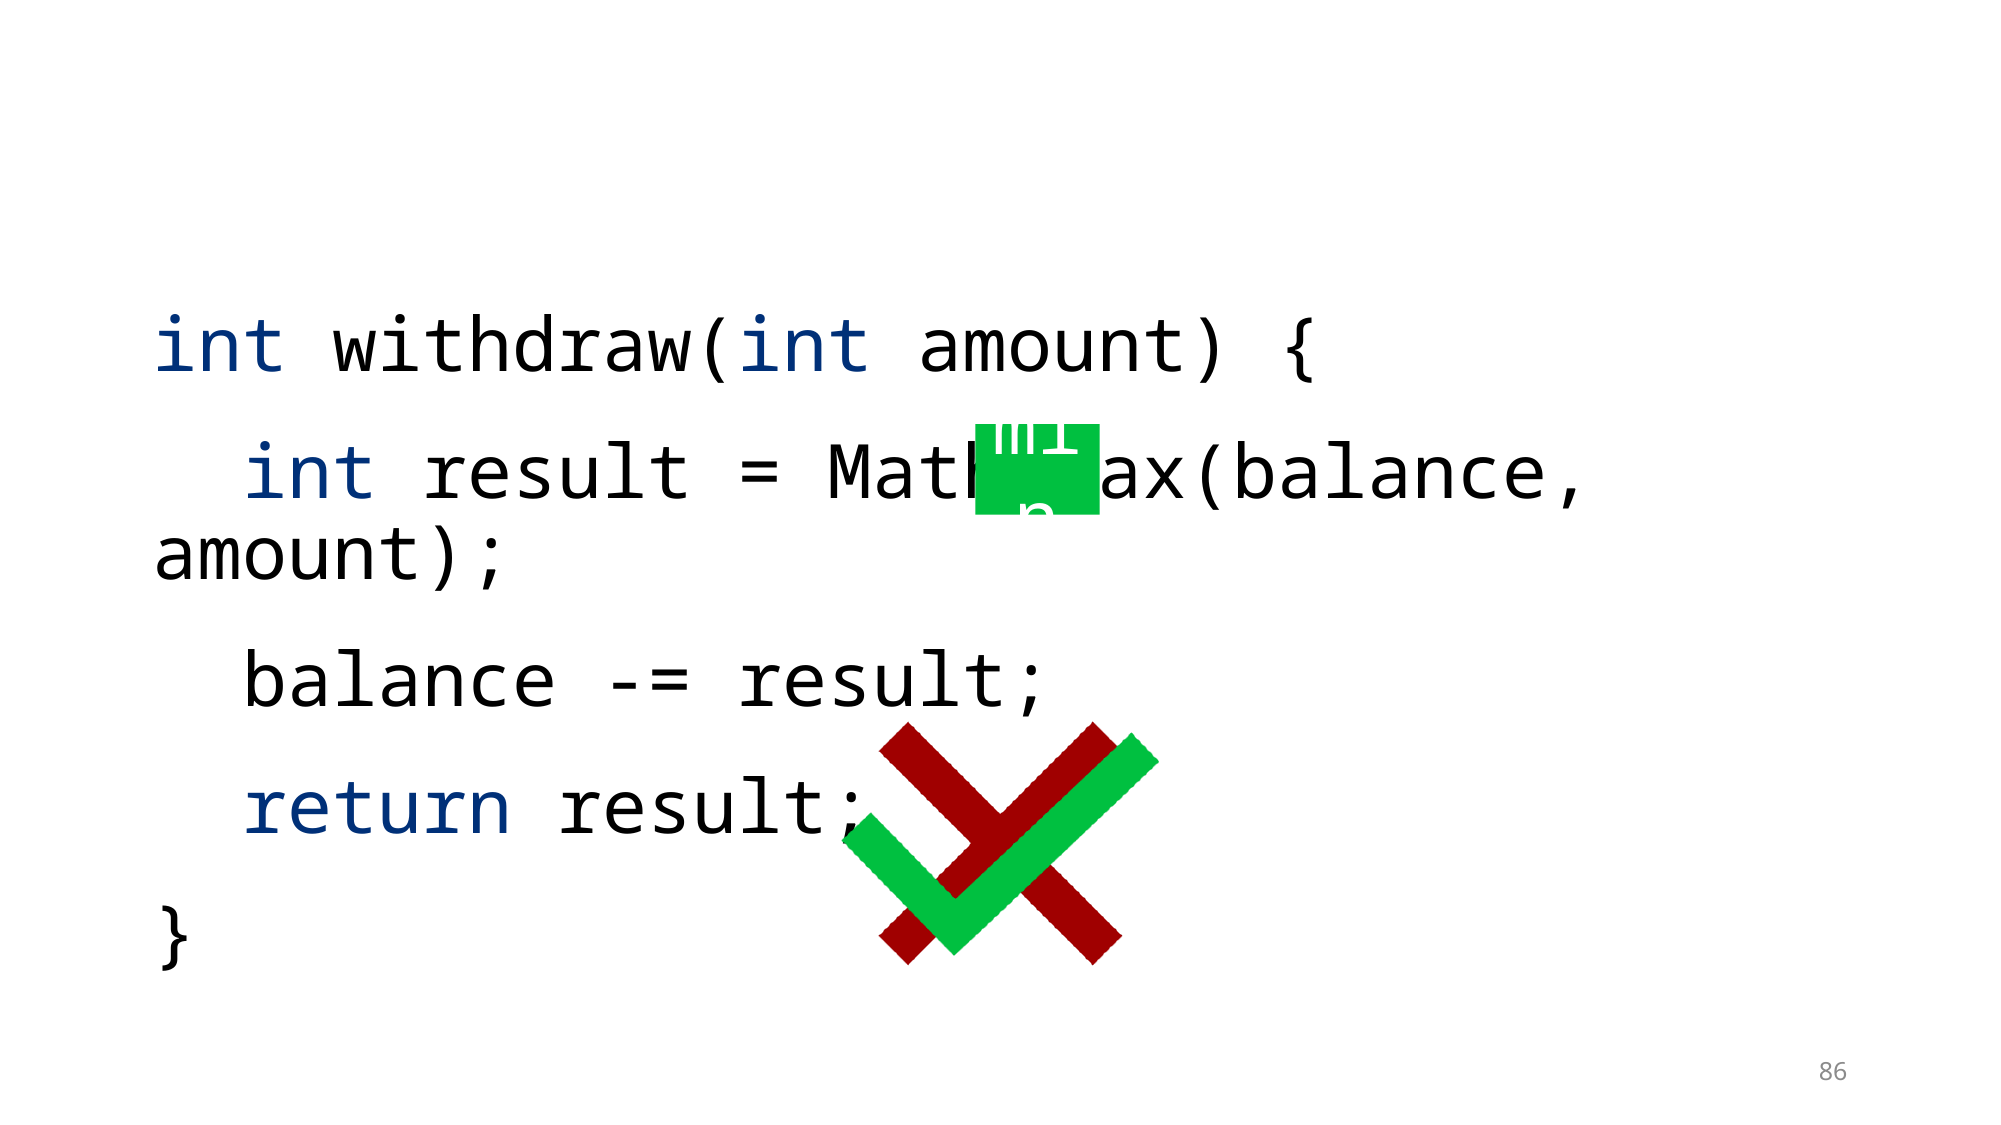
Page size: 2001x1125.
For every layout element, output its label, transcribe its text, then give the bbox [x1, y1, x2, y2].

text_box min [974, 423, 1101, 516]
list int withdraw(int amount) { int result = Math.max(balance, amount); balance -= result; return result; } [137, 299, 1863, 1014]
slide_number 86 [1412, 1042, 1863, 1103]
picture [835, 678, 1165, 1008]
